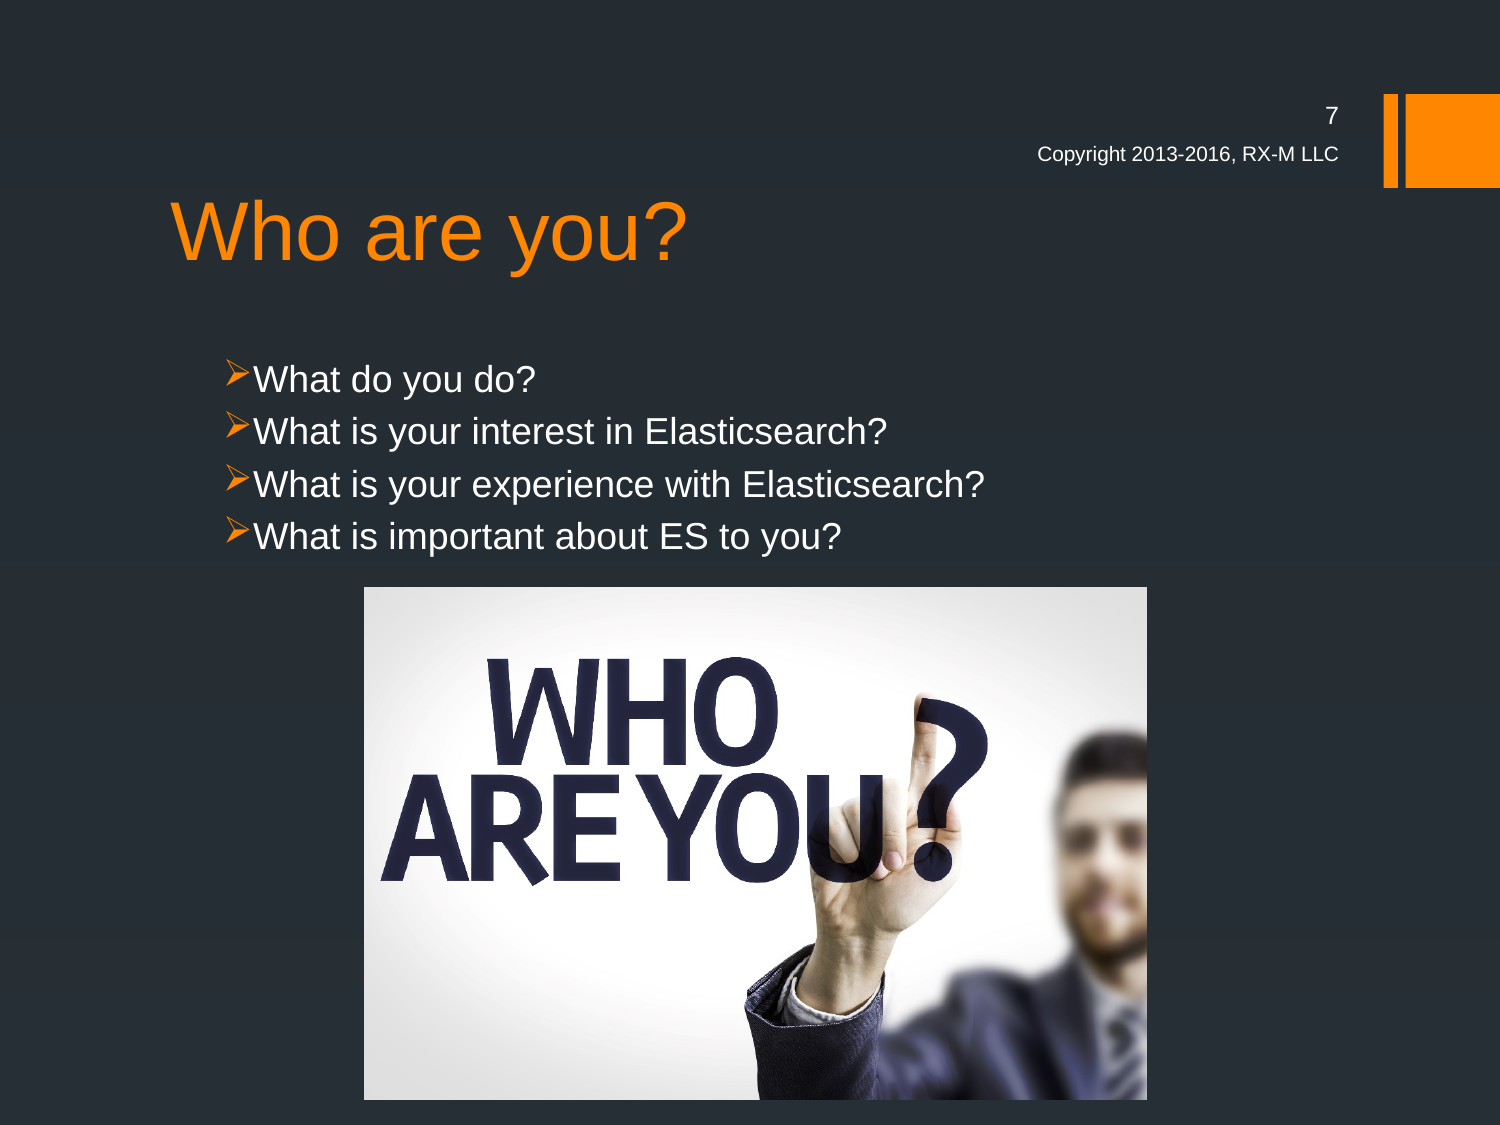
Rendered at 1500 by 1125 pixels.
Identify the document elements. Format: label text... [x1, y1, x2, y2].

list What do you do? What is your interest in Elasticsearch? What is your experience with Elasticsearch? What is important about ES to you? [155, 289, 1350, 1035]
picture [363, 586, 1148, 1101]
title Who are you? [155, 95, 1356, 285]
slide_number 7 [1199, 90, 1355, 140]
